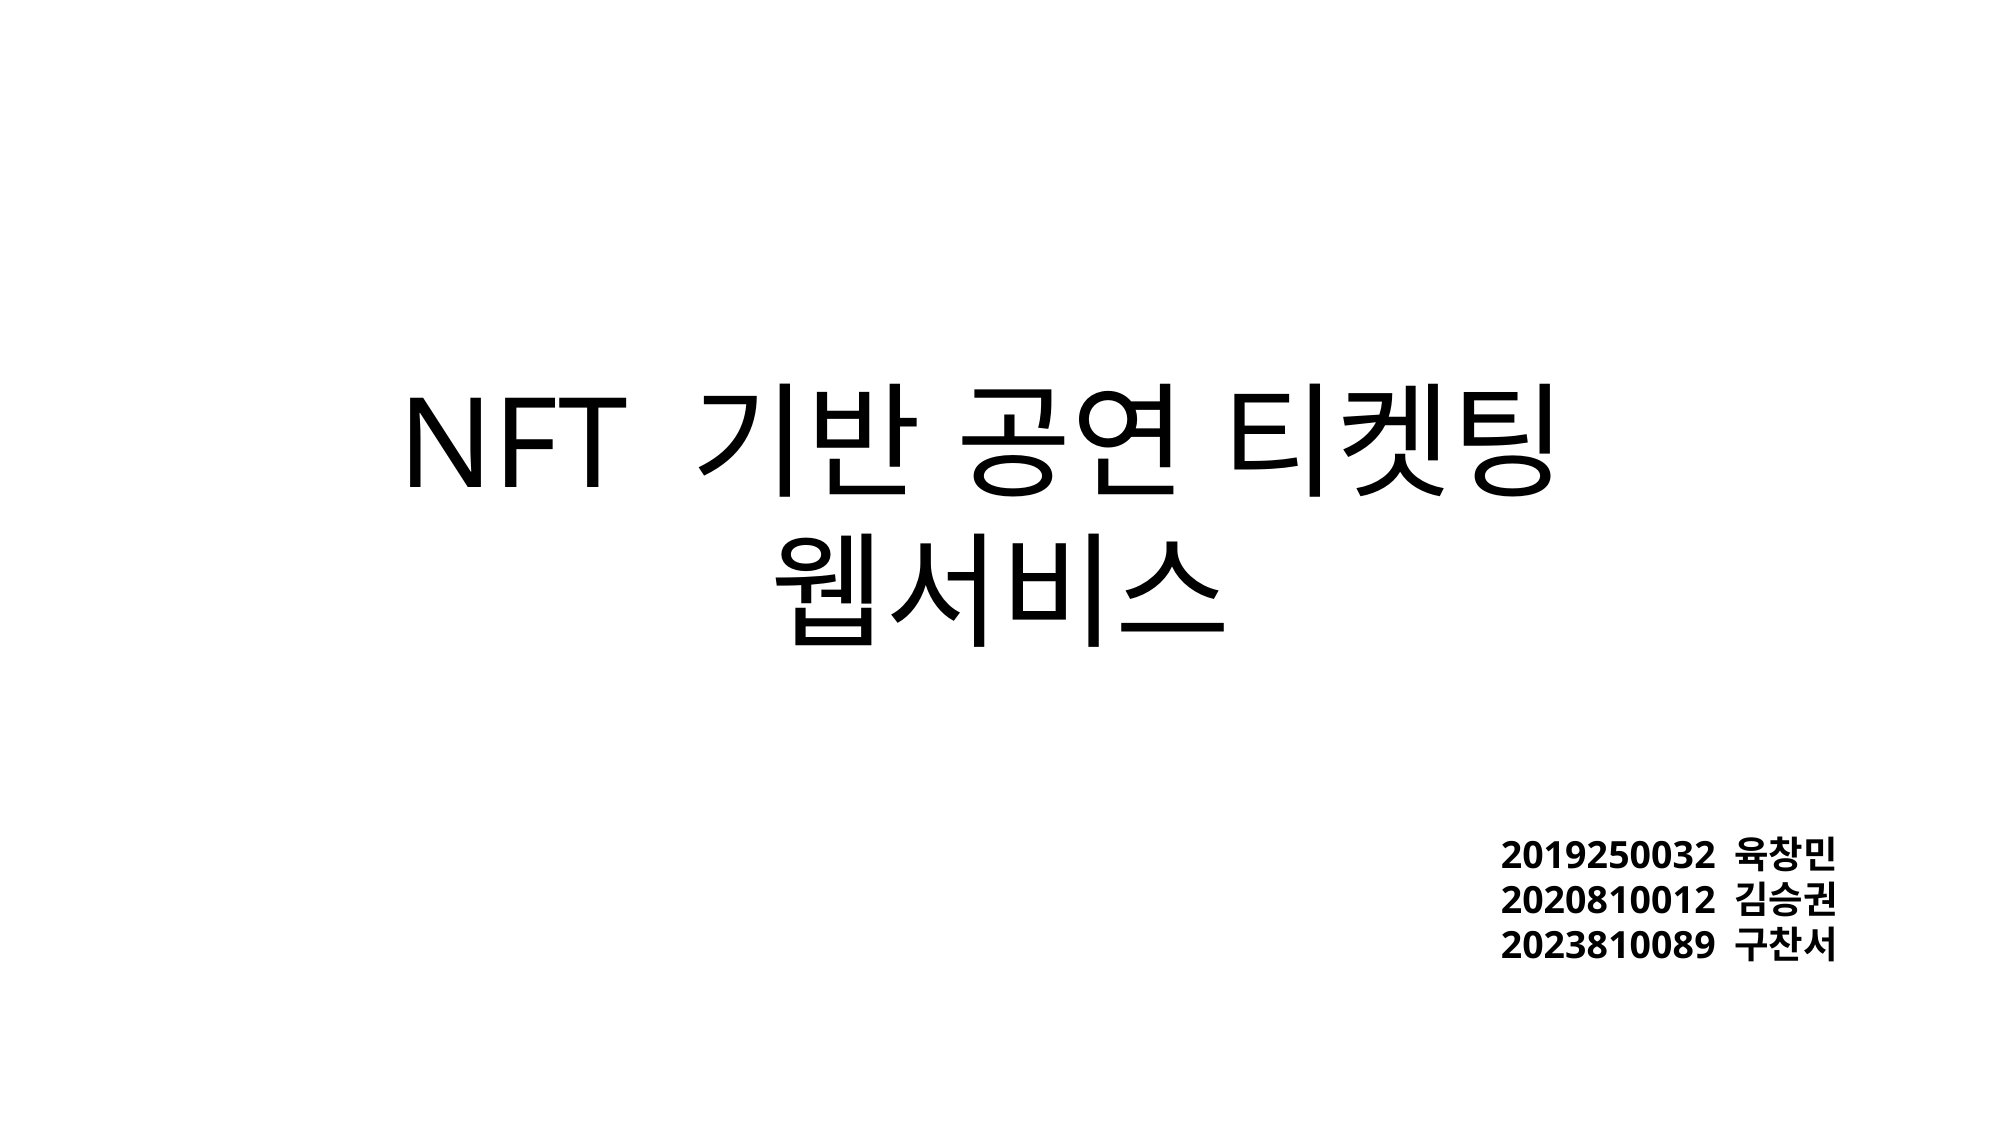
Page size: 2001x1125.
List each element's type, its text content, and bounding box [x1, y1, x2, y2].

text_box NFT 기반 공연 티켓팅 웹서비스 [147, 354, 1853, 670]
text_box 2019250032 육창민 2020810012 김승권 2023810089 구찬서 [1178, 823, 1853, 974]
